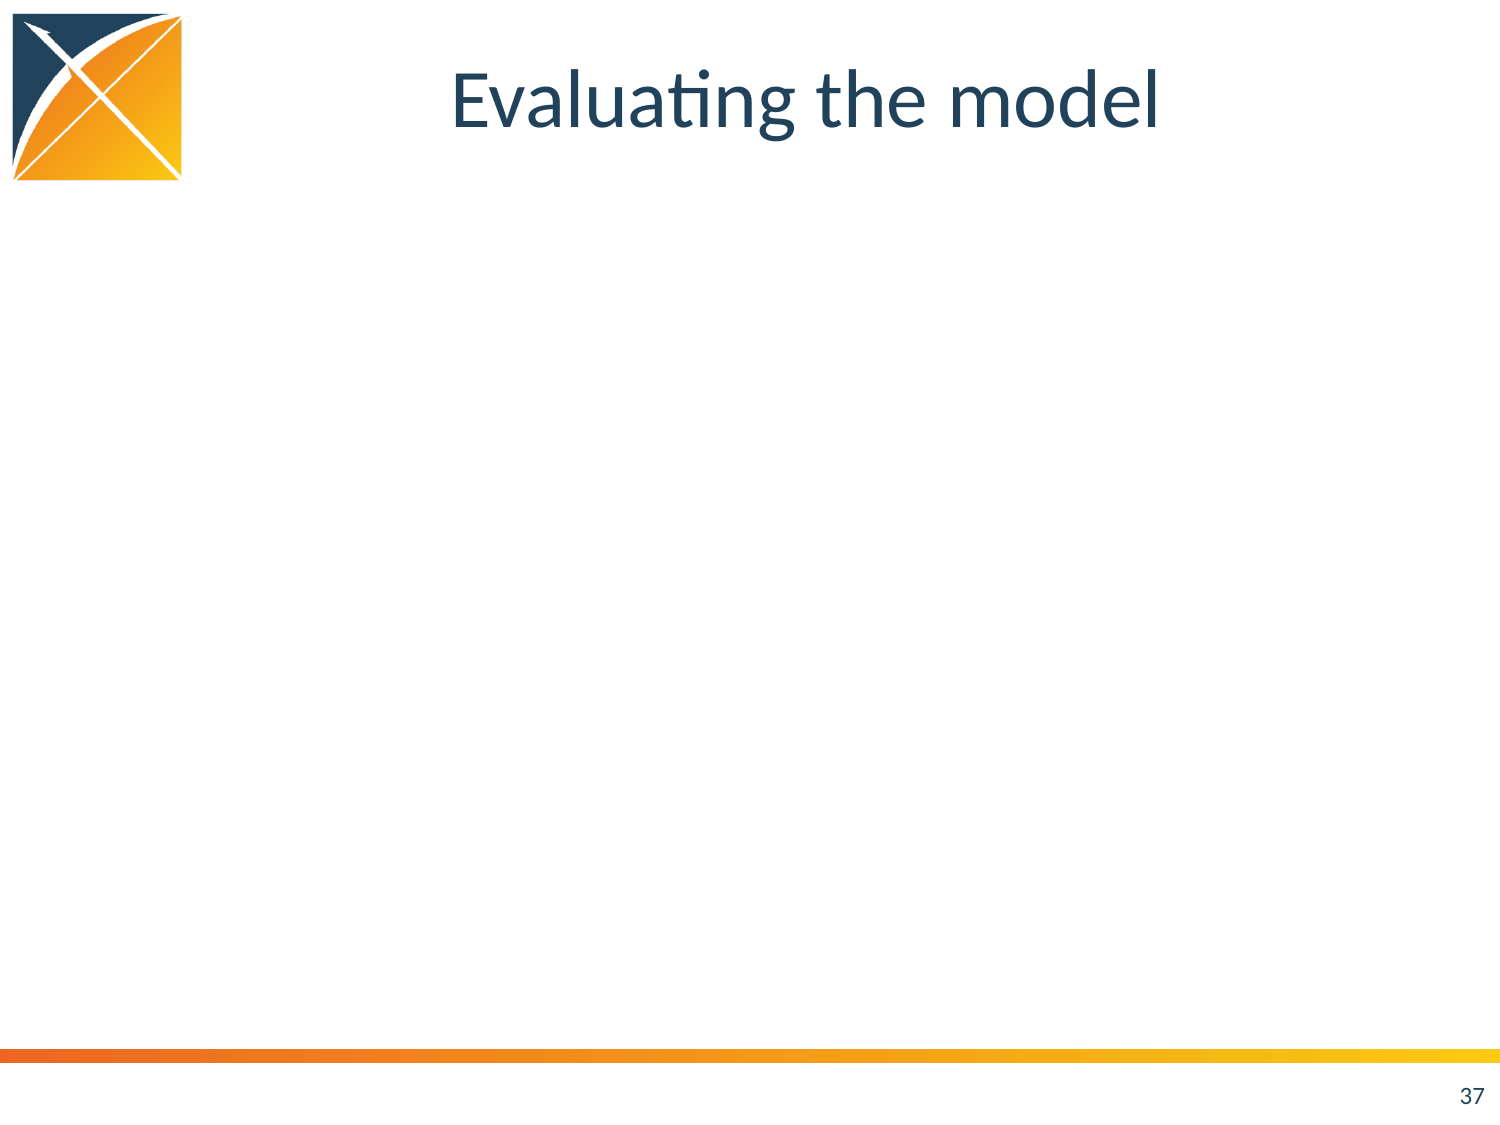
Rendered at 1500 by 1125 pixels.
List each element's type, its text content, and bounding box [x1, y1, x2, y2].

picture [0, 0, 206, 200]
title Evaluating the model [187, 24, 1425, 163]
slide_number 37 [1149, 1065, 1500, 1125]
